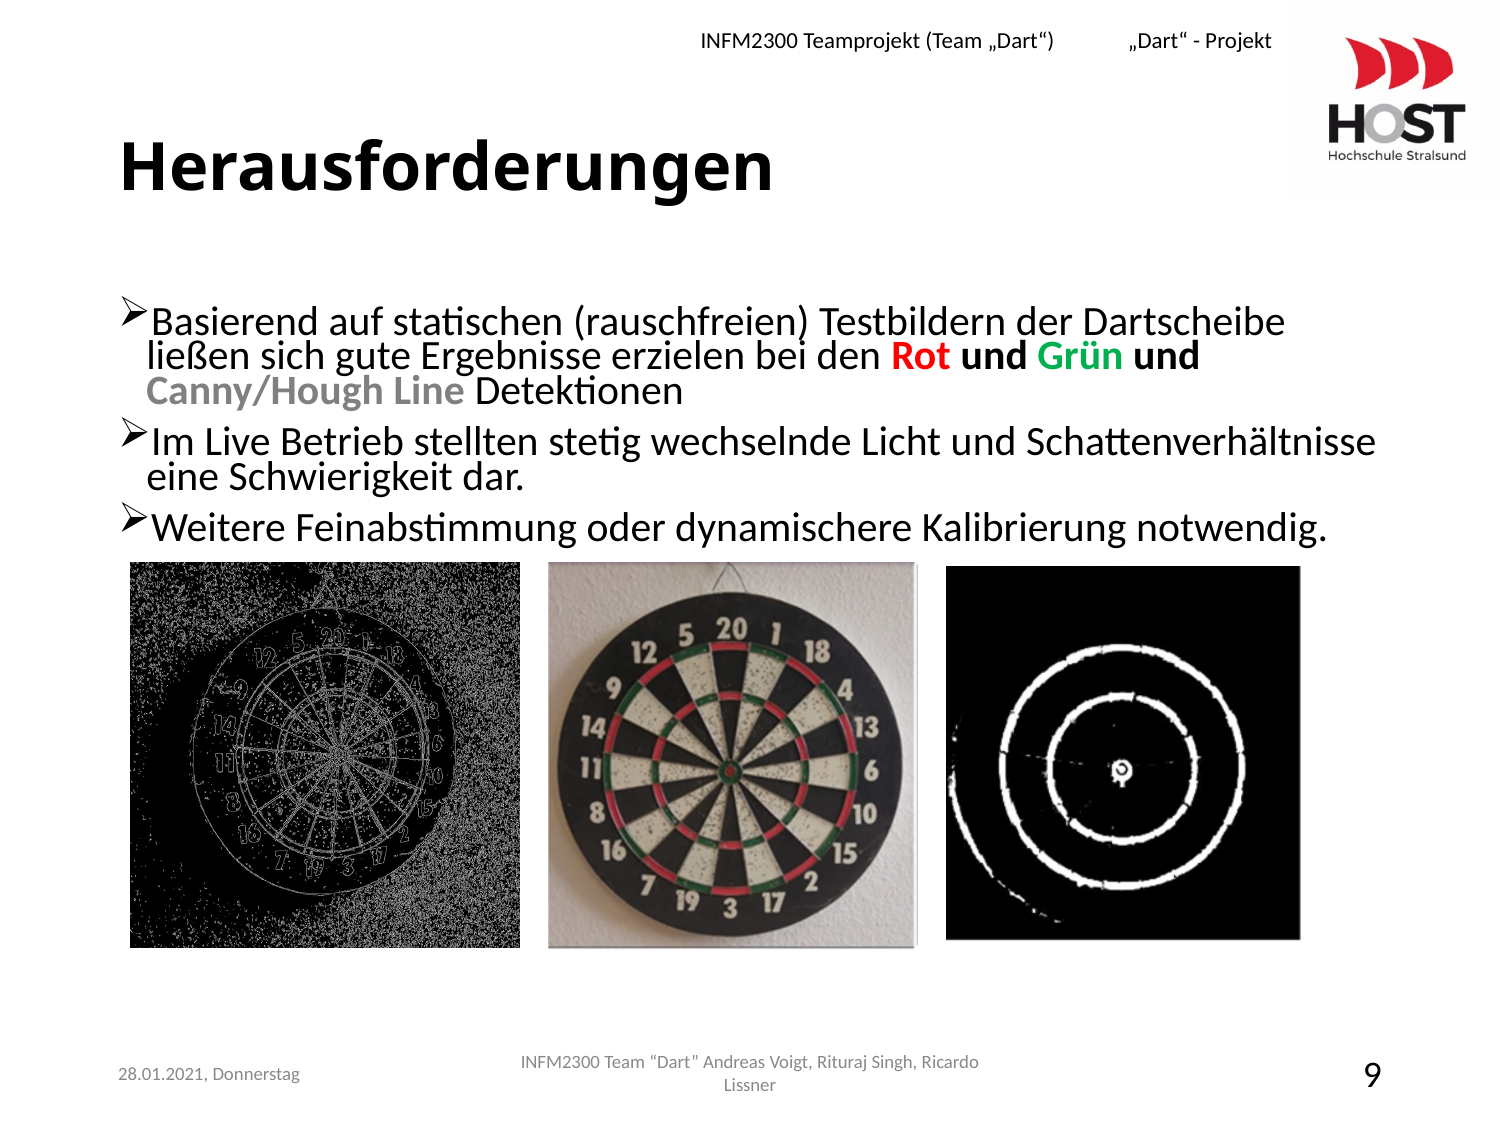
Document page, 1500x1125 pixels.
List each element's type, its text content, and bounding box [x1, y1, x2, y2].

picture [1291, 0, 1500, 198]
picture [130, 562, 520, 948]
text_box 9 [1059, 1042, 1397, 1103]
picture [946, 566, 1302, 944]
title Herausforderungen [103, 59, 1397, 278]
text_box INFM2300 Team “Dart” Andreas Voigt, Rituraj Singh, Ricardo Lissner [496, 1042, 1003, 1103]
picture [547, 562, 918, 951]
list Basierend auf statischen (rauschfreien) Testbildern der Dartscheibe ließen sich gute Ergebnisse erzielen bei den Rot und Grün und Canny/Hough Line Detektionen Im Live Betrieb stellten stetig wechselnde Licht und Schattenverhältnisse eine Schwierigkeit dar. Weitere Feinabstimmung oder dynamischere Kalibrierung notwendig. [103, 299, 1397, 1014]
text_box 28.01.2021, Donnerstag [103, 1042, 441, 1103]
